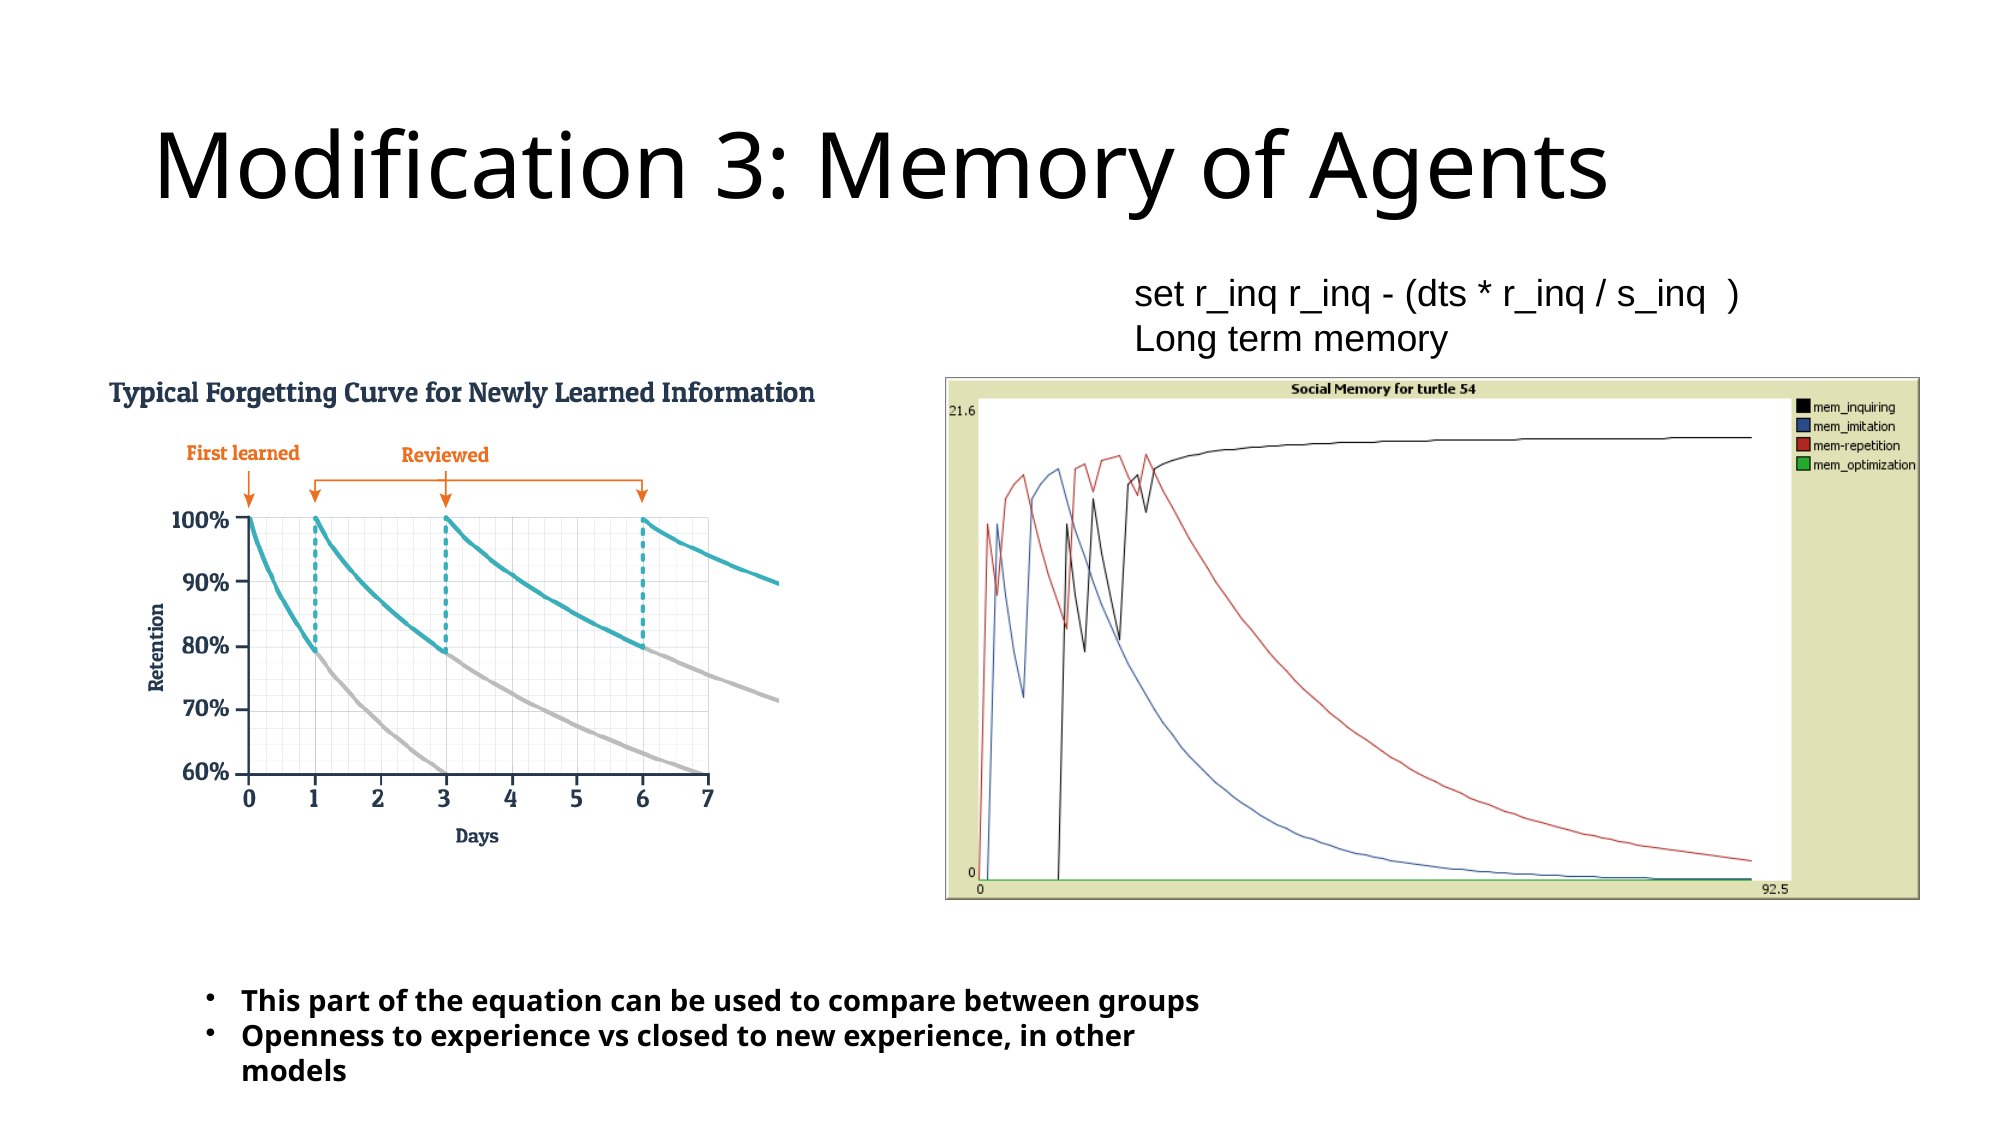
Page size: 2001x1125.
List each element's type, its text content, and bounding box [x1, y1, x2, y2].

picture [944, 377, 1921, 901]
picture [59, 357, 864, 871]
text_box set r_inq r_inq - (dts * r_inq / s_inq ) Long term memory [1119, 261, 1755, 360]
text_box This part of the equation can be used to compare between groups Openness to experience vs closed to new experience, in other models [119, 975, 1232, 1056]
text_box Modification 3: Memory of Agents [137, 59, 1863, 278]
